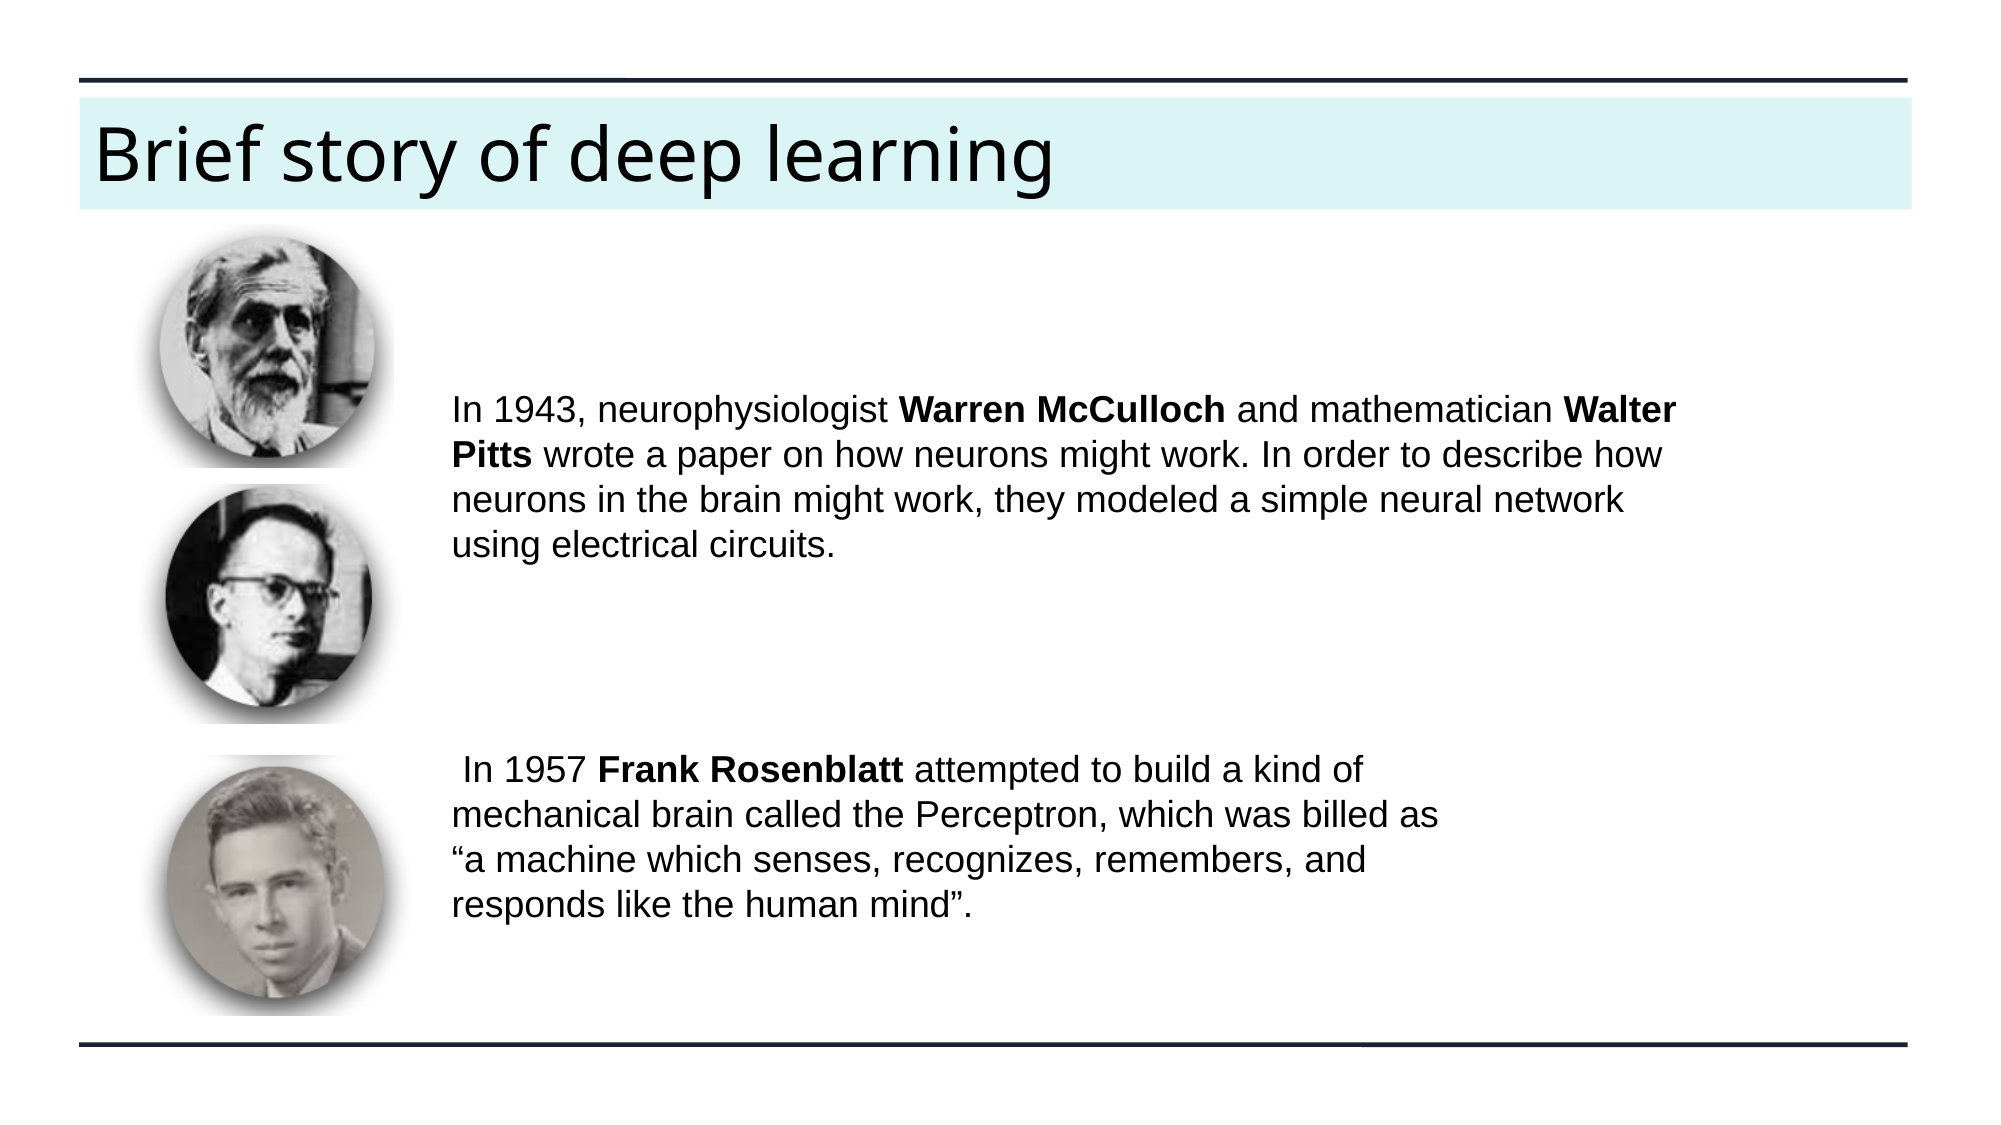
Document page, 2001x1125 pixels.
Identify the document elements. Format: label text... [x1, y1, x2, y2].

picture [117, 483, 402, 724]
text_box In 1957 Frank Rosenblatt attempted to build a kind of mechanical brain called the Perceptron, which was billed as “a machine which senses, recognizes, remembers, and responds like the human mind”. [436, 737, 1737, 1004]
picture [125, 755, 414, 1017]
text_box [1824, 96, 1914, 212]
picture [117, 224, 394, 469]
text_box In 1943, neurophysiologist Warren McCulloch and mathematician Walter Pitts wrote a paper on how neurons might work. In order to describe how neurons in the brain might work, they modeled a simple neural network using electrical circuits. [436, 377, 1737, 645]
text_box Brief story of deep learning [79, 61, 1824, 242]
